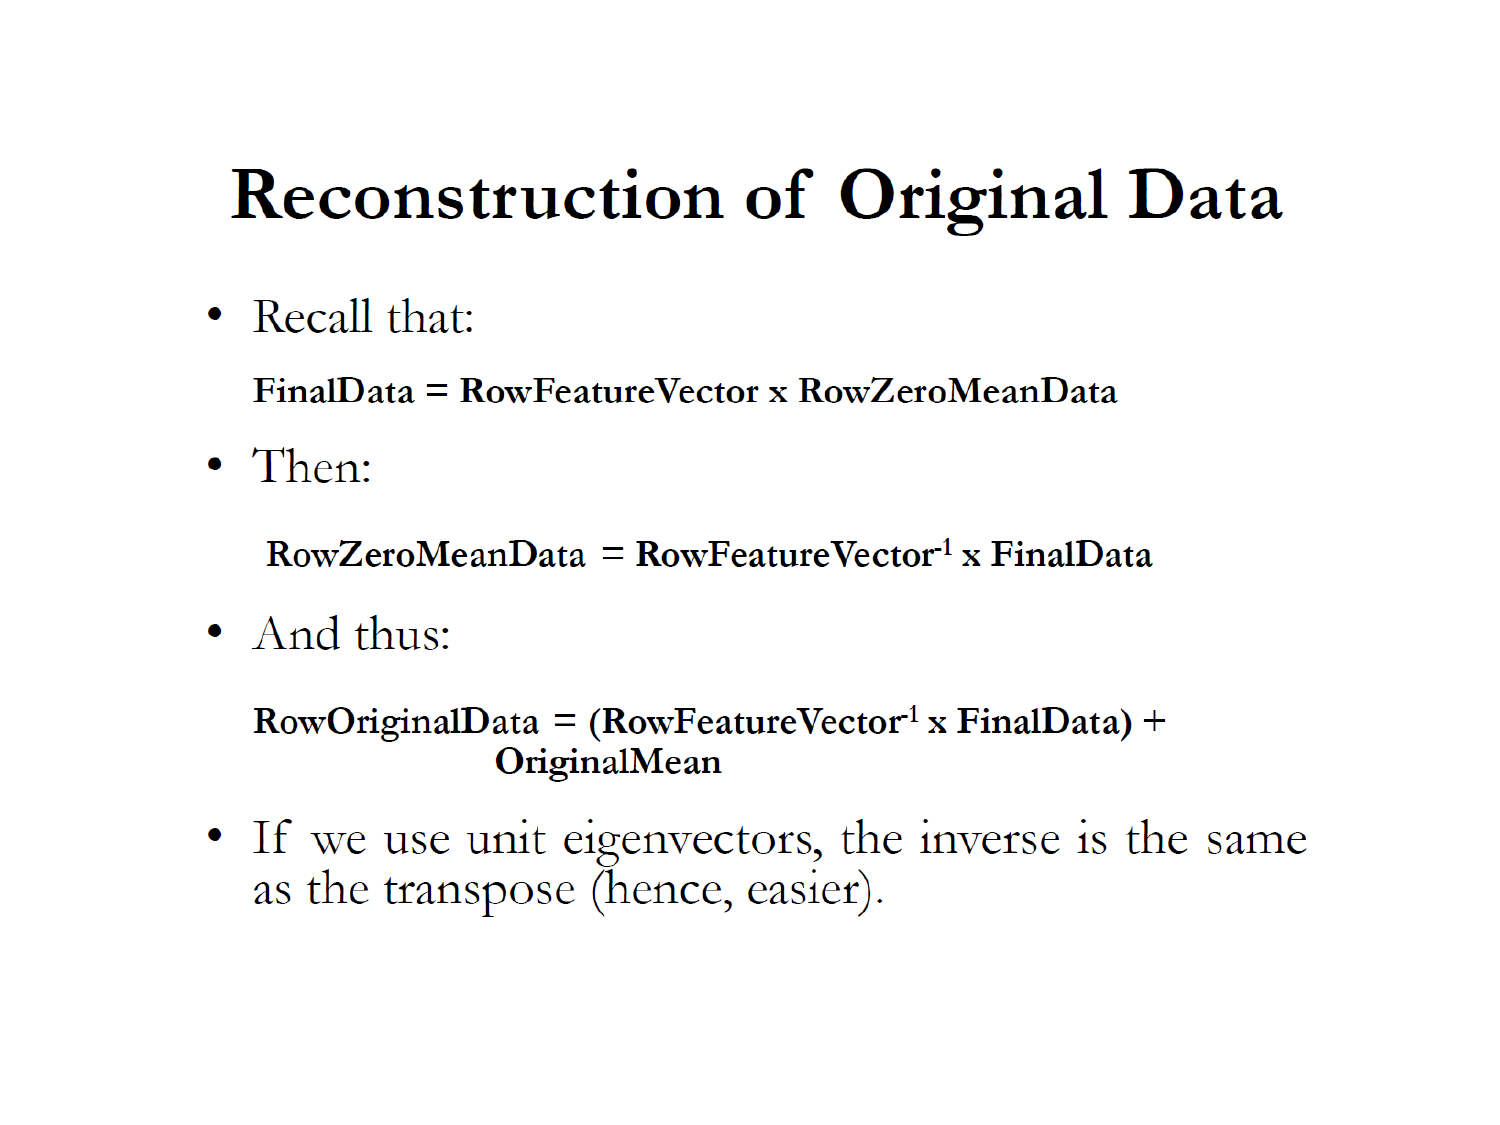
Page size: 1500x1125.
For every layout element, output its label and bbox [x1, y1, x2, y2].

picture [174, 124, 1342, 957]
